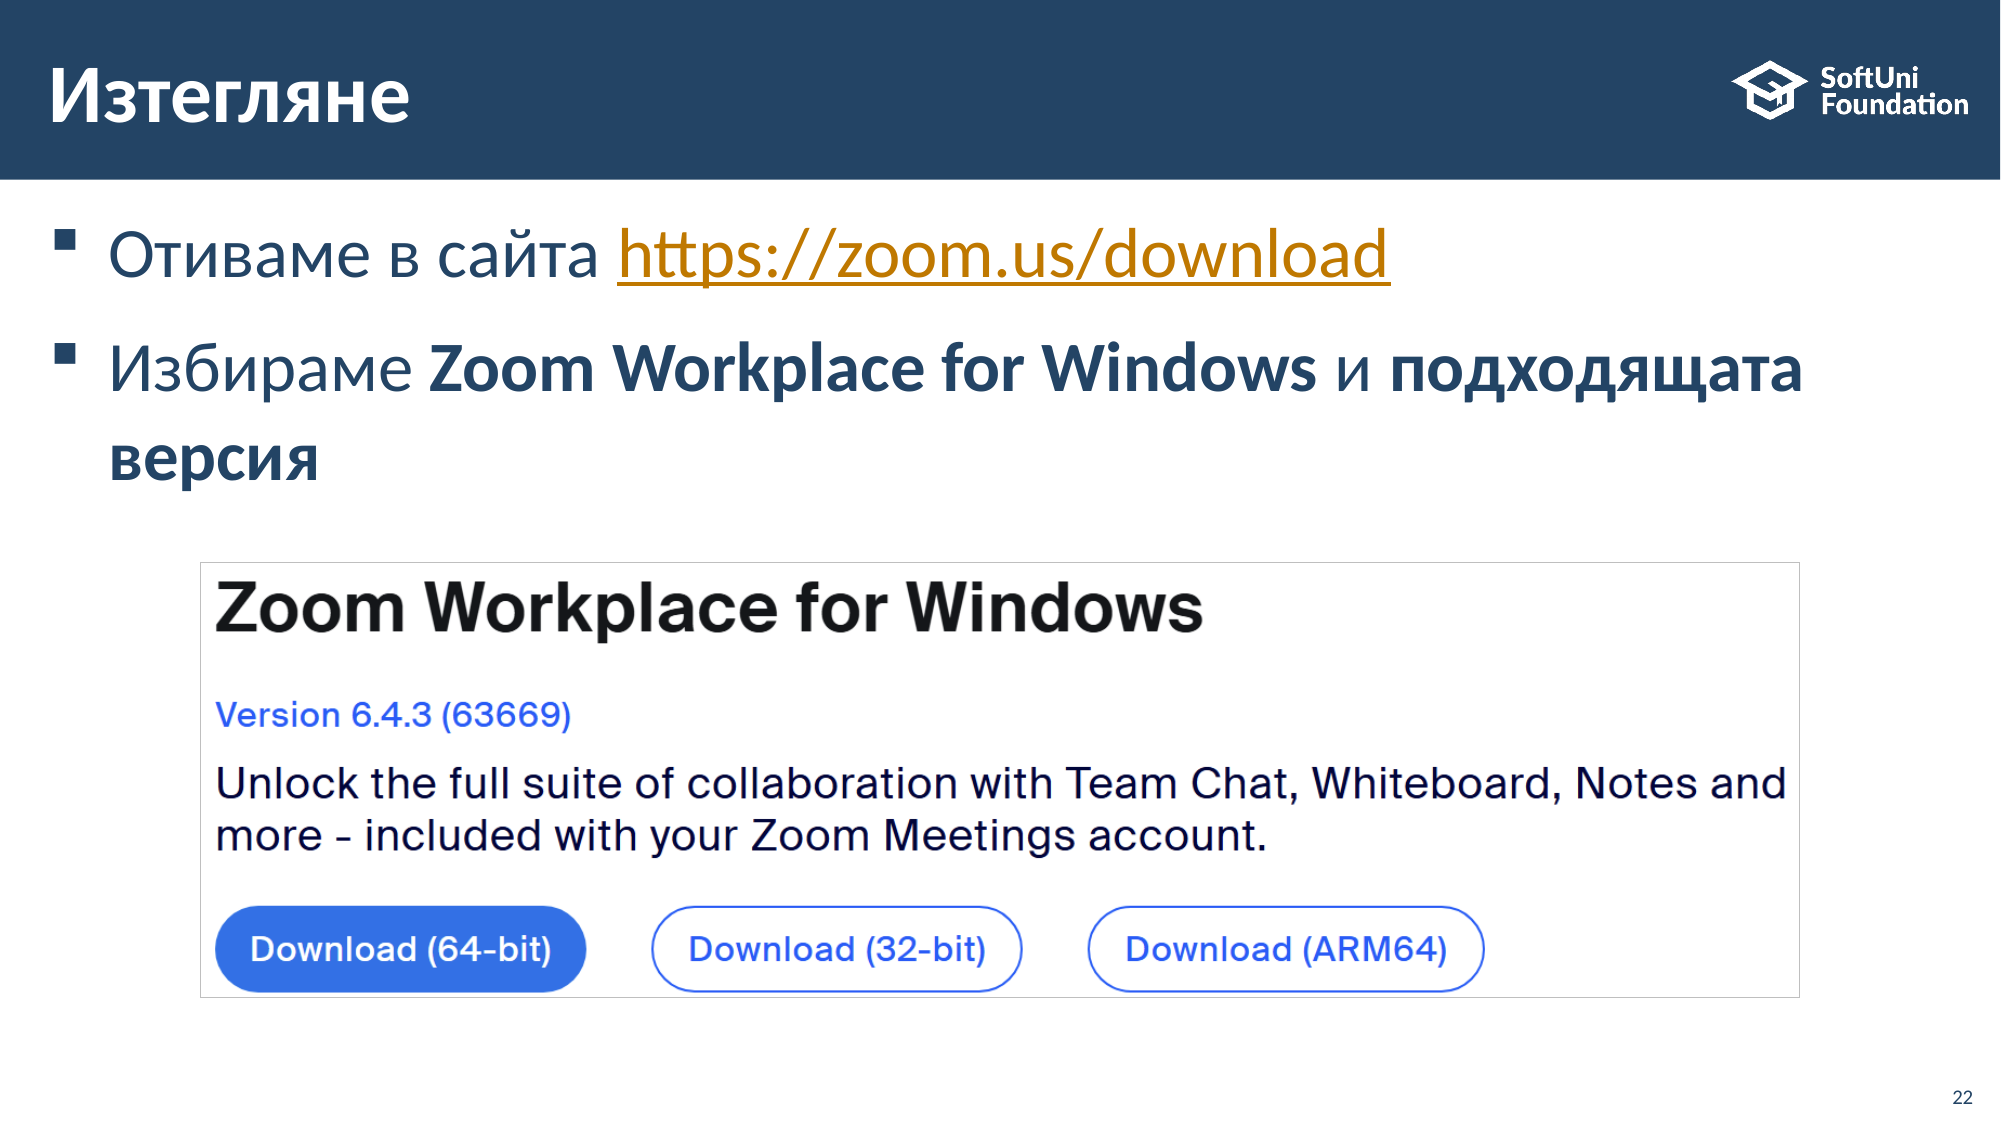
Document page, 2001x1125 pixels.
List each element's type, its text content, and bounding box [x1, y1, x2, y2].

title Изтегляне [31, 16, 1716, 162]
picture [1731, 60, 1968, 120]
picture [200, 562, 1800, 998]
slide_number 22 [1927, 1067, 1989, 1117]
list Отиваме в сайта https://zoom.us/download Избираме Zoom Workplace for Windows и подходящата версия [31, 196, 1970, 1104]
